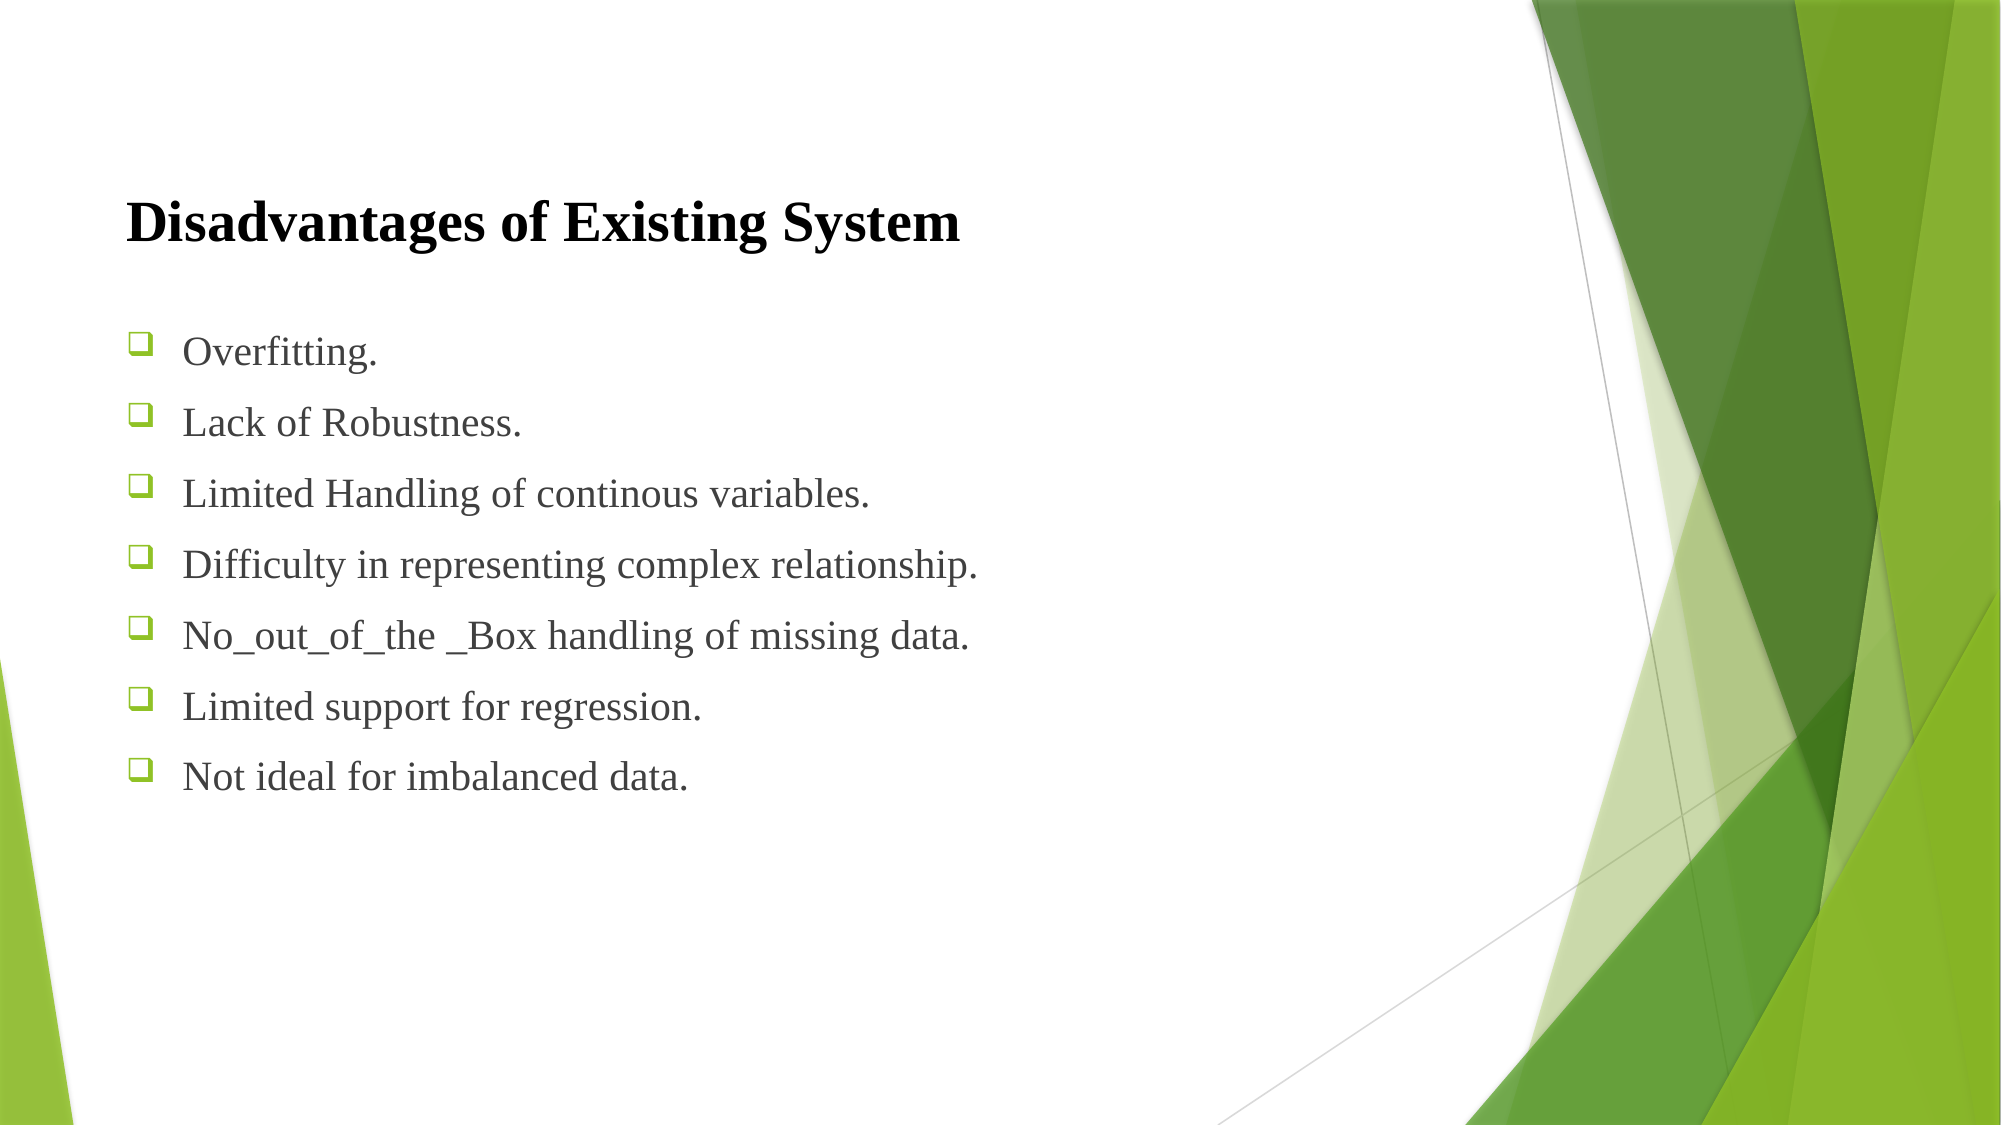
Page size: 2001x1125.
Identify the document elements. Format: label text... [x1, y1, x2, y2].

list Overfitting. Lack of Robustness. Limited Handling of continous variables. Difficulty in representing complex relationship. No_out_of_the _Box handling of missing data. Limited support for regression. Not ideal for imbalanced data. [111, 316, 1522, 880]
title Disadvantages of Existing System [111, 175, 1522, 316]
